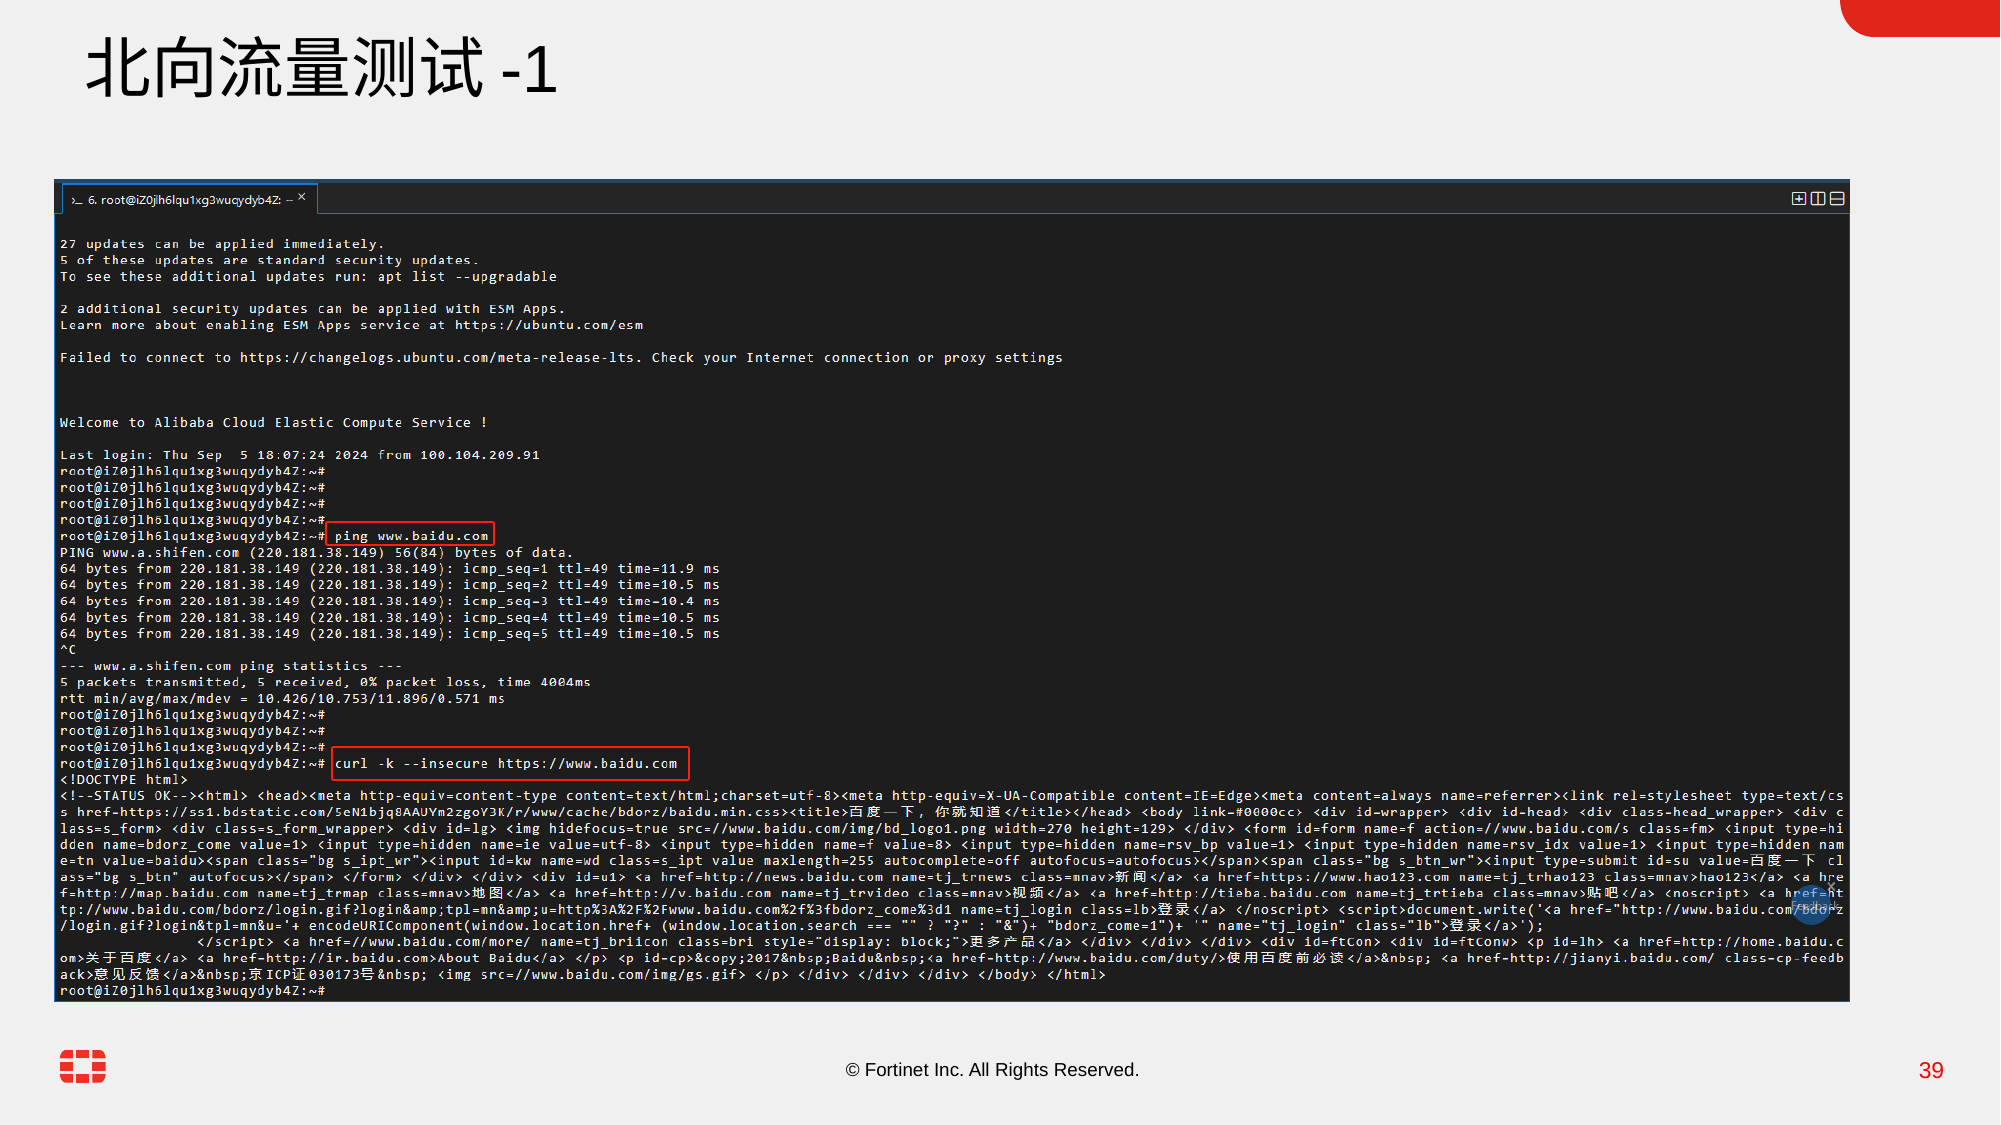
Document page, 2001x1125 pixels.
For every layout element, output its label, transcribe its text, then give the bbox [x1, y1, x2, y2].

picture [54, 179, 1850, 1002]
text_box 北向流量测试-1 [69, 28, 575, 115]
